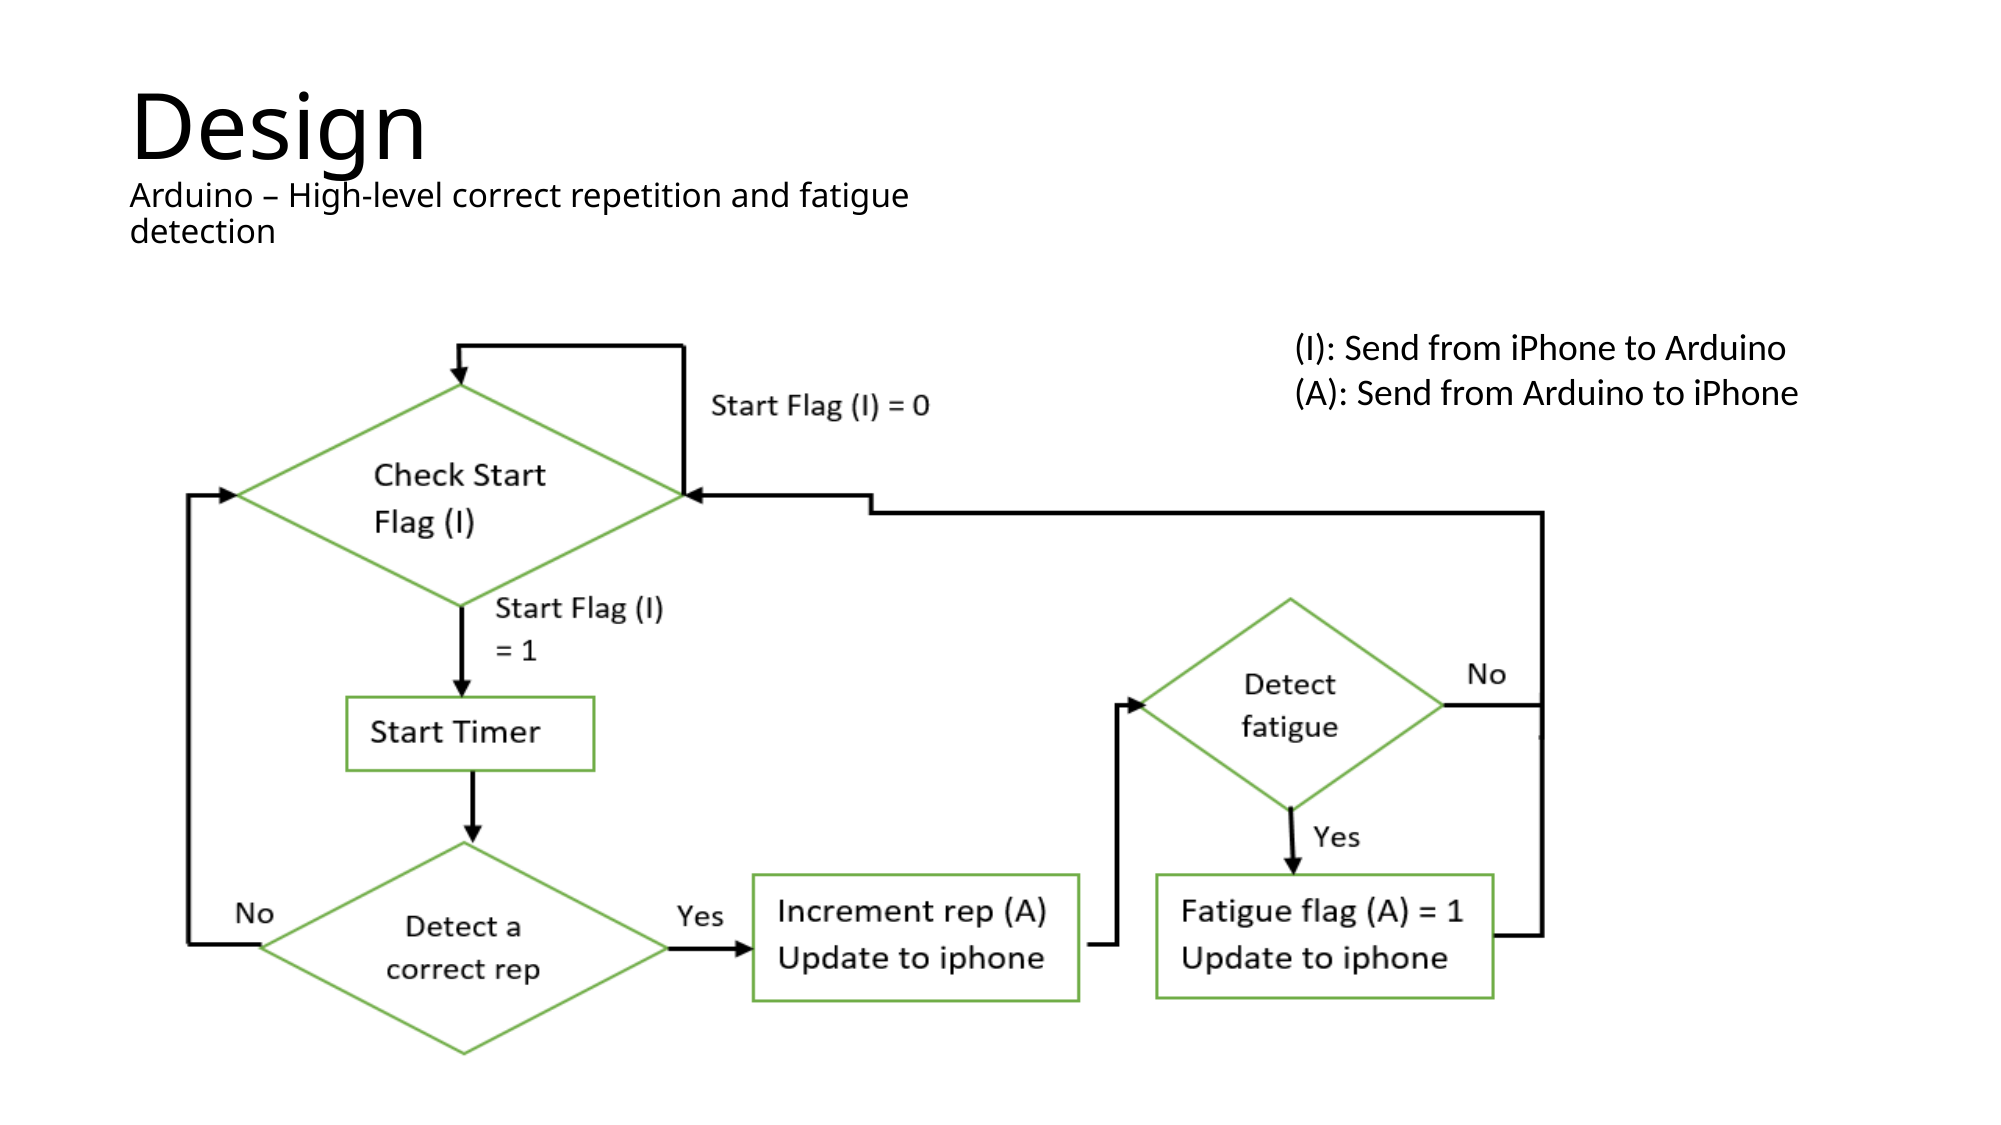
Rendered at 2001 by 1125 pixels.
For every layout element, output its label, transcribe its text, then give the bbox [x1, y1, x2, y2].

text_box (I): Send from iPhone to Arduino (A): Send from Arduino to iPhone [1279, 315, 1823, 421]
title Design Arduino – High-level correct repetition and fatigue detection [114, 34, 1014, 297]
picture [172, 332, 1595, 1076]
